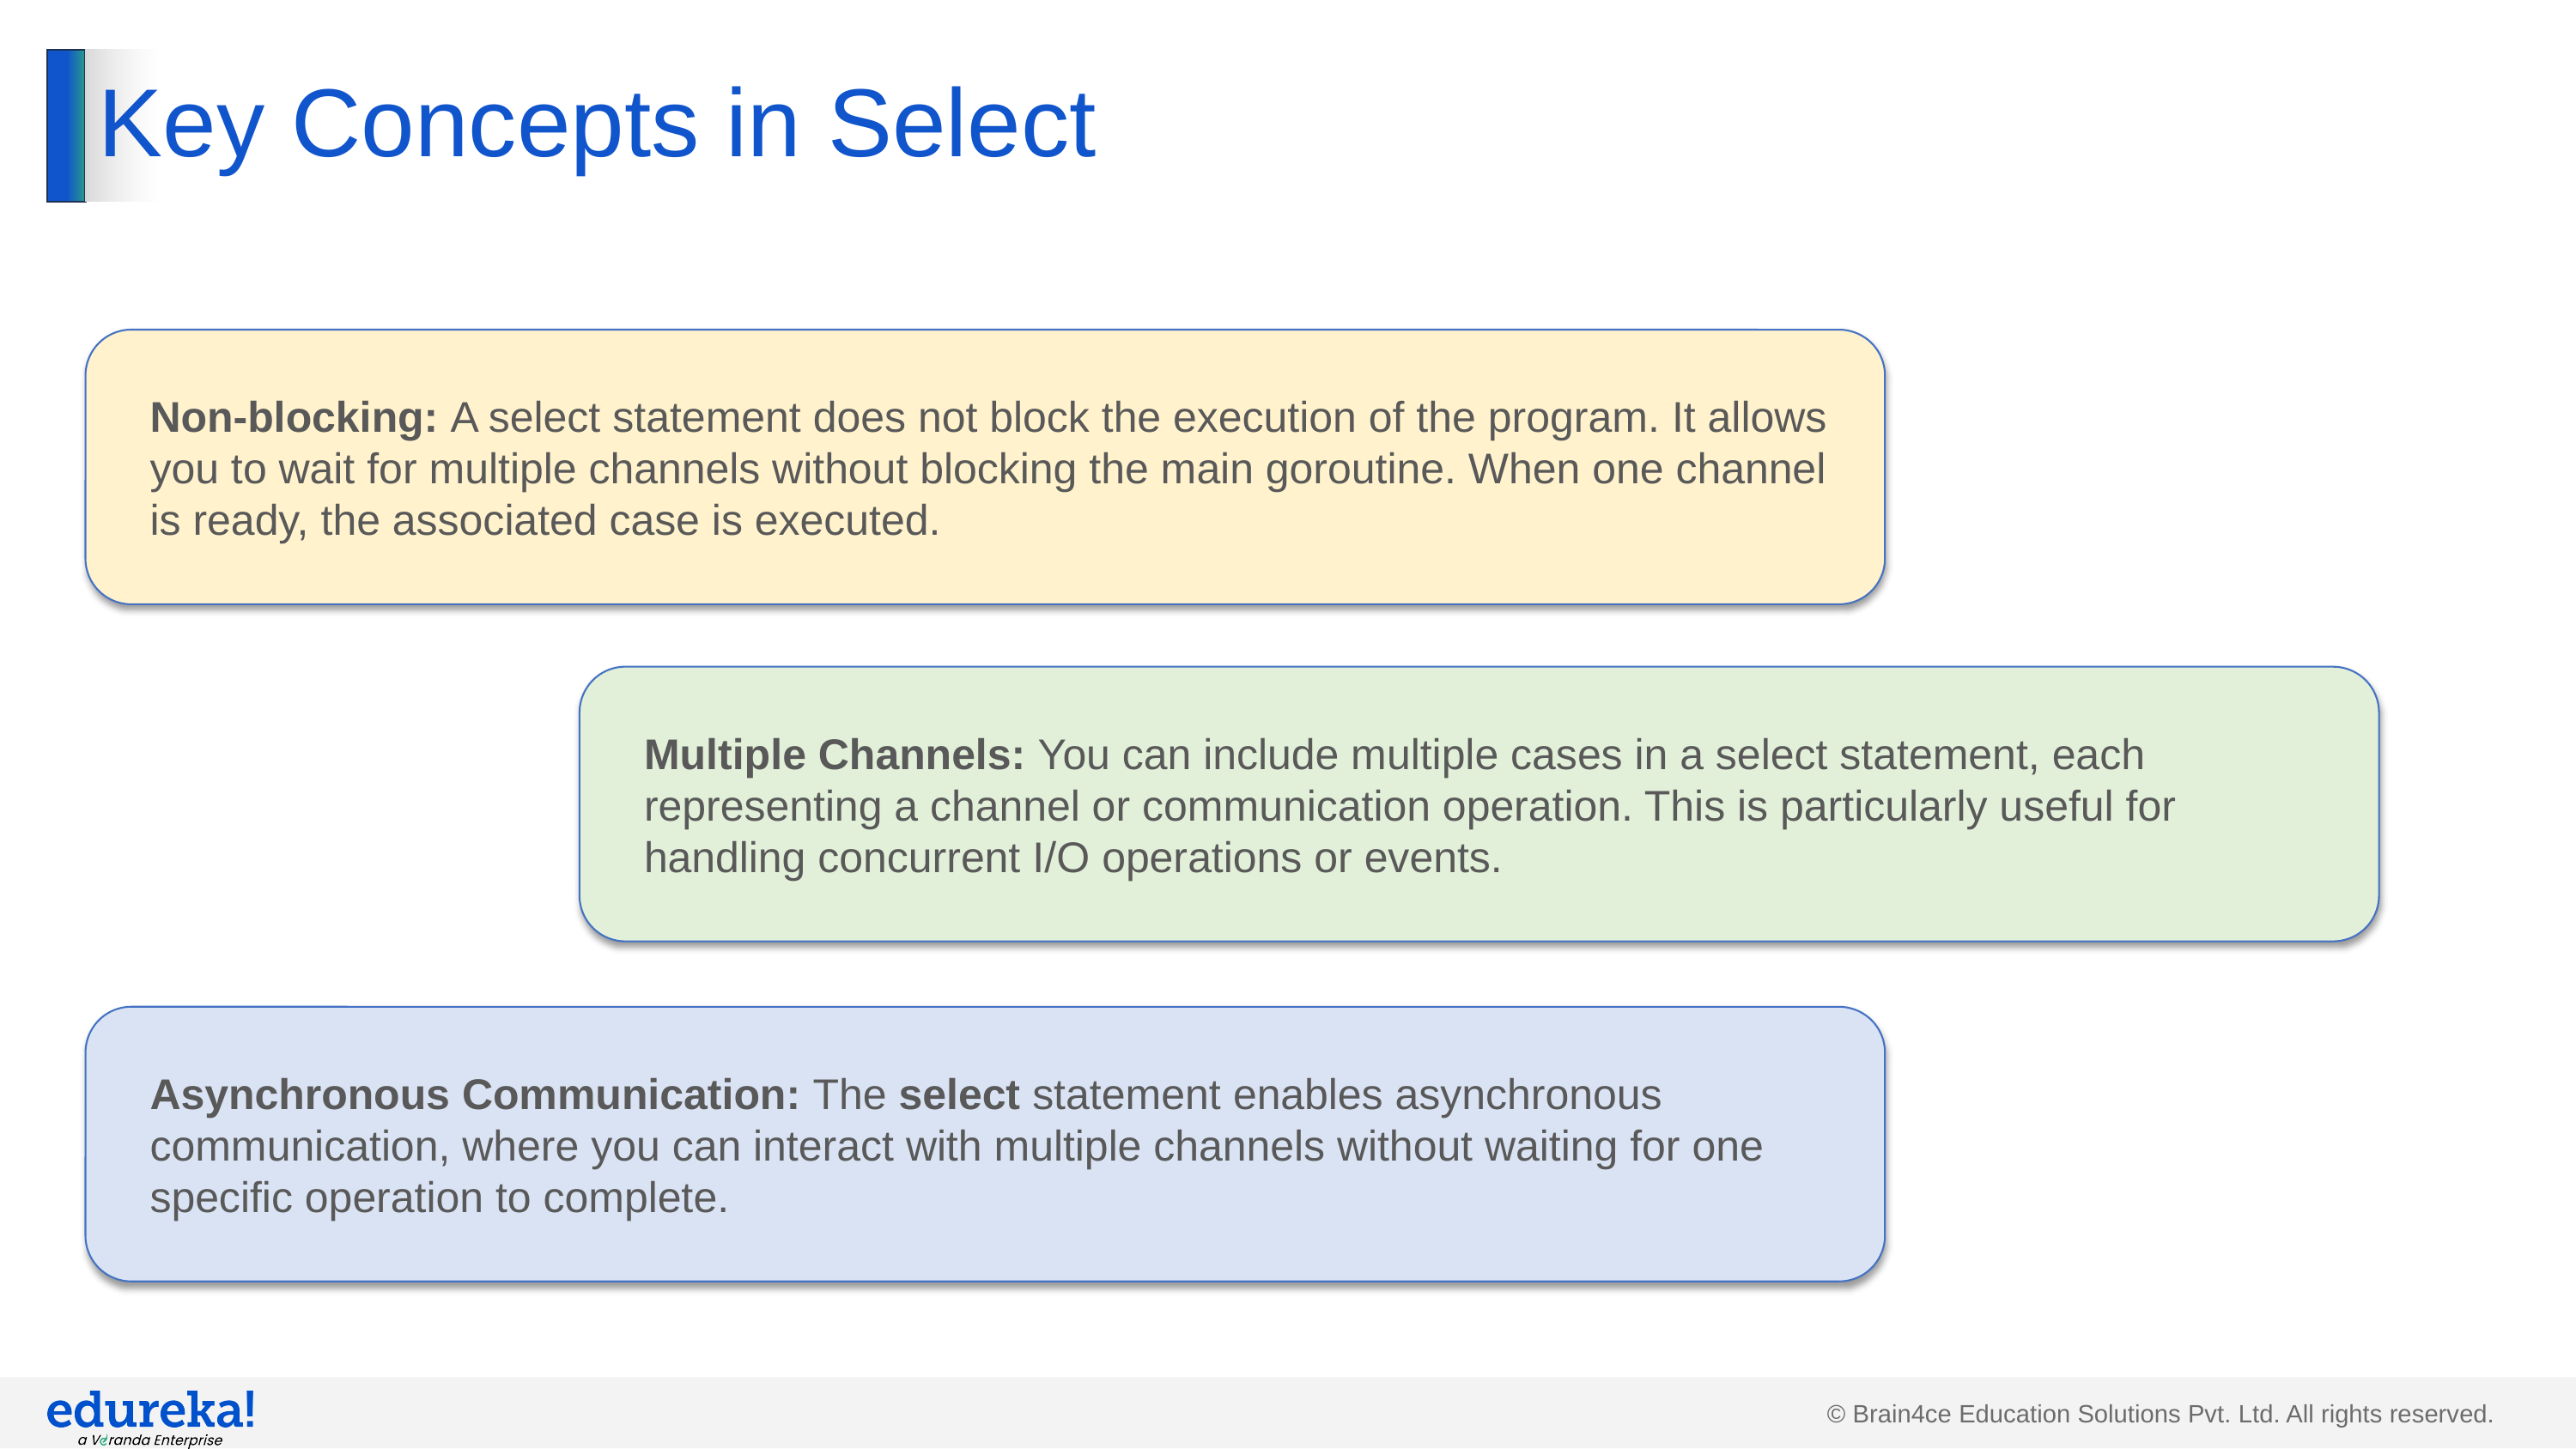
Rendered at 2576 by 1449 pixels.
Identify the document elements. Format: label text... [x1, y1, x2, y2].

text_box Non-blocking: A select statement does not block the execution of the program. It allows you to wait for multiple channels without blocking the main goroutine. When one channel is ready, the associated case is executed. [85, 329, 1886, 604]
text_box Multiple Channels: You can include multiple cases in a select statement, each representing a channel or communication operation. This is particularly useful for handling concurrent I/O operations or events. [579, 666, 2379, 942]
text_box Asynchronous Communication: The select statement enables asynchronous communication, where you can interact with multiple channels without waiting for one specific operation to complete. [85, 1006, 1886, 1282]
title Key Concepts in Select [85, 49, 2491, 202]
picture [47, 1391, 253, 1449]
